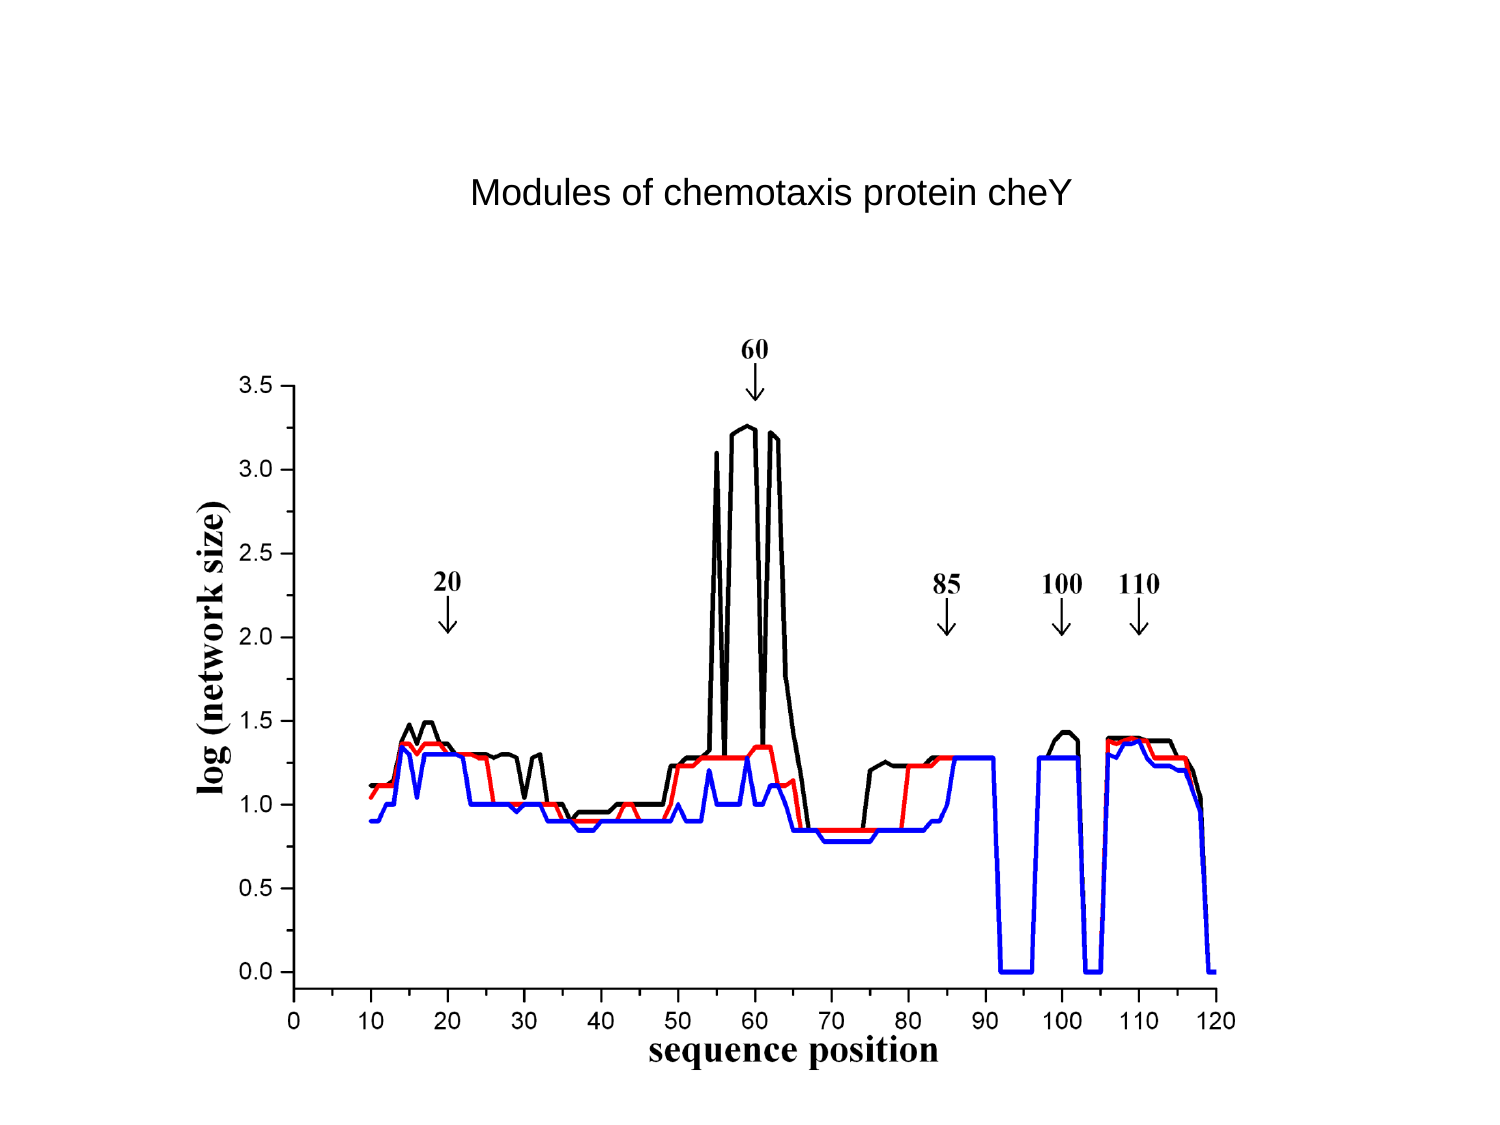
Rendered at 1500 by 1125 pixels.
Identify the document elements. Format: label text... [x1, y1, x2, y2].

picture [194, 337, 1258, 1072]
text_box Modules of chemotaxis protein cheY [455, 160, 1089, 221]
